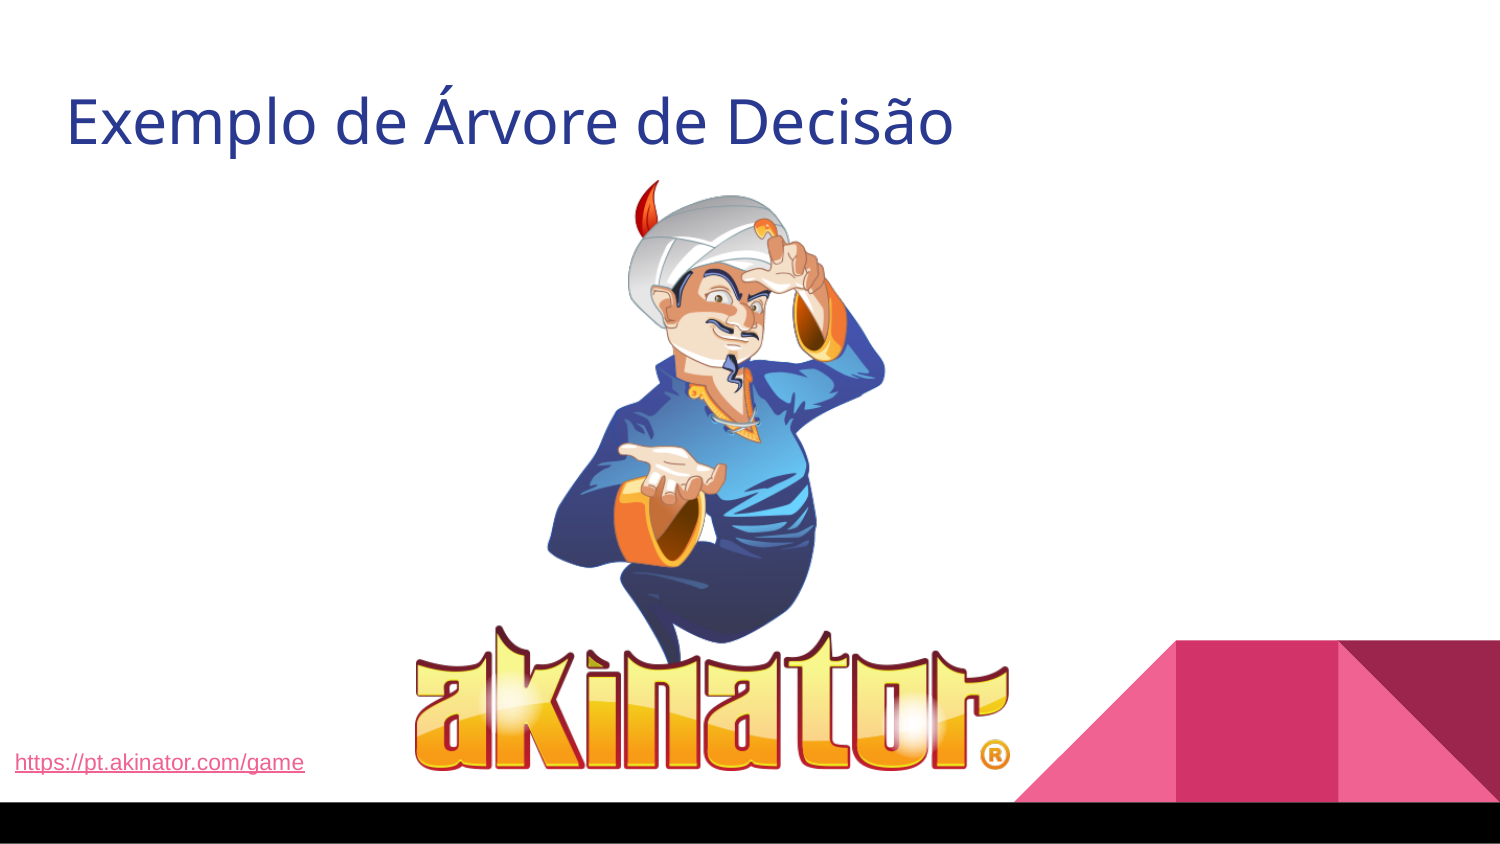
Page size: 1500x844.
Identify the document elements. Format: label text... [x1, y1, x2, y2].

text_box Exemplo de Árvore de Decisão [51, 67, 1449, 167]
text_box https://pt.akinator.com/game [0, 732, 492, 797]
picture [414, 179, 1011, 771]
